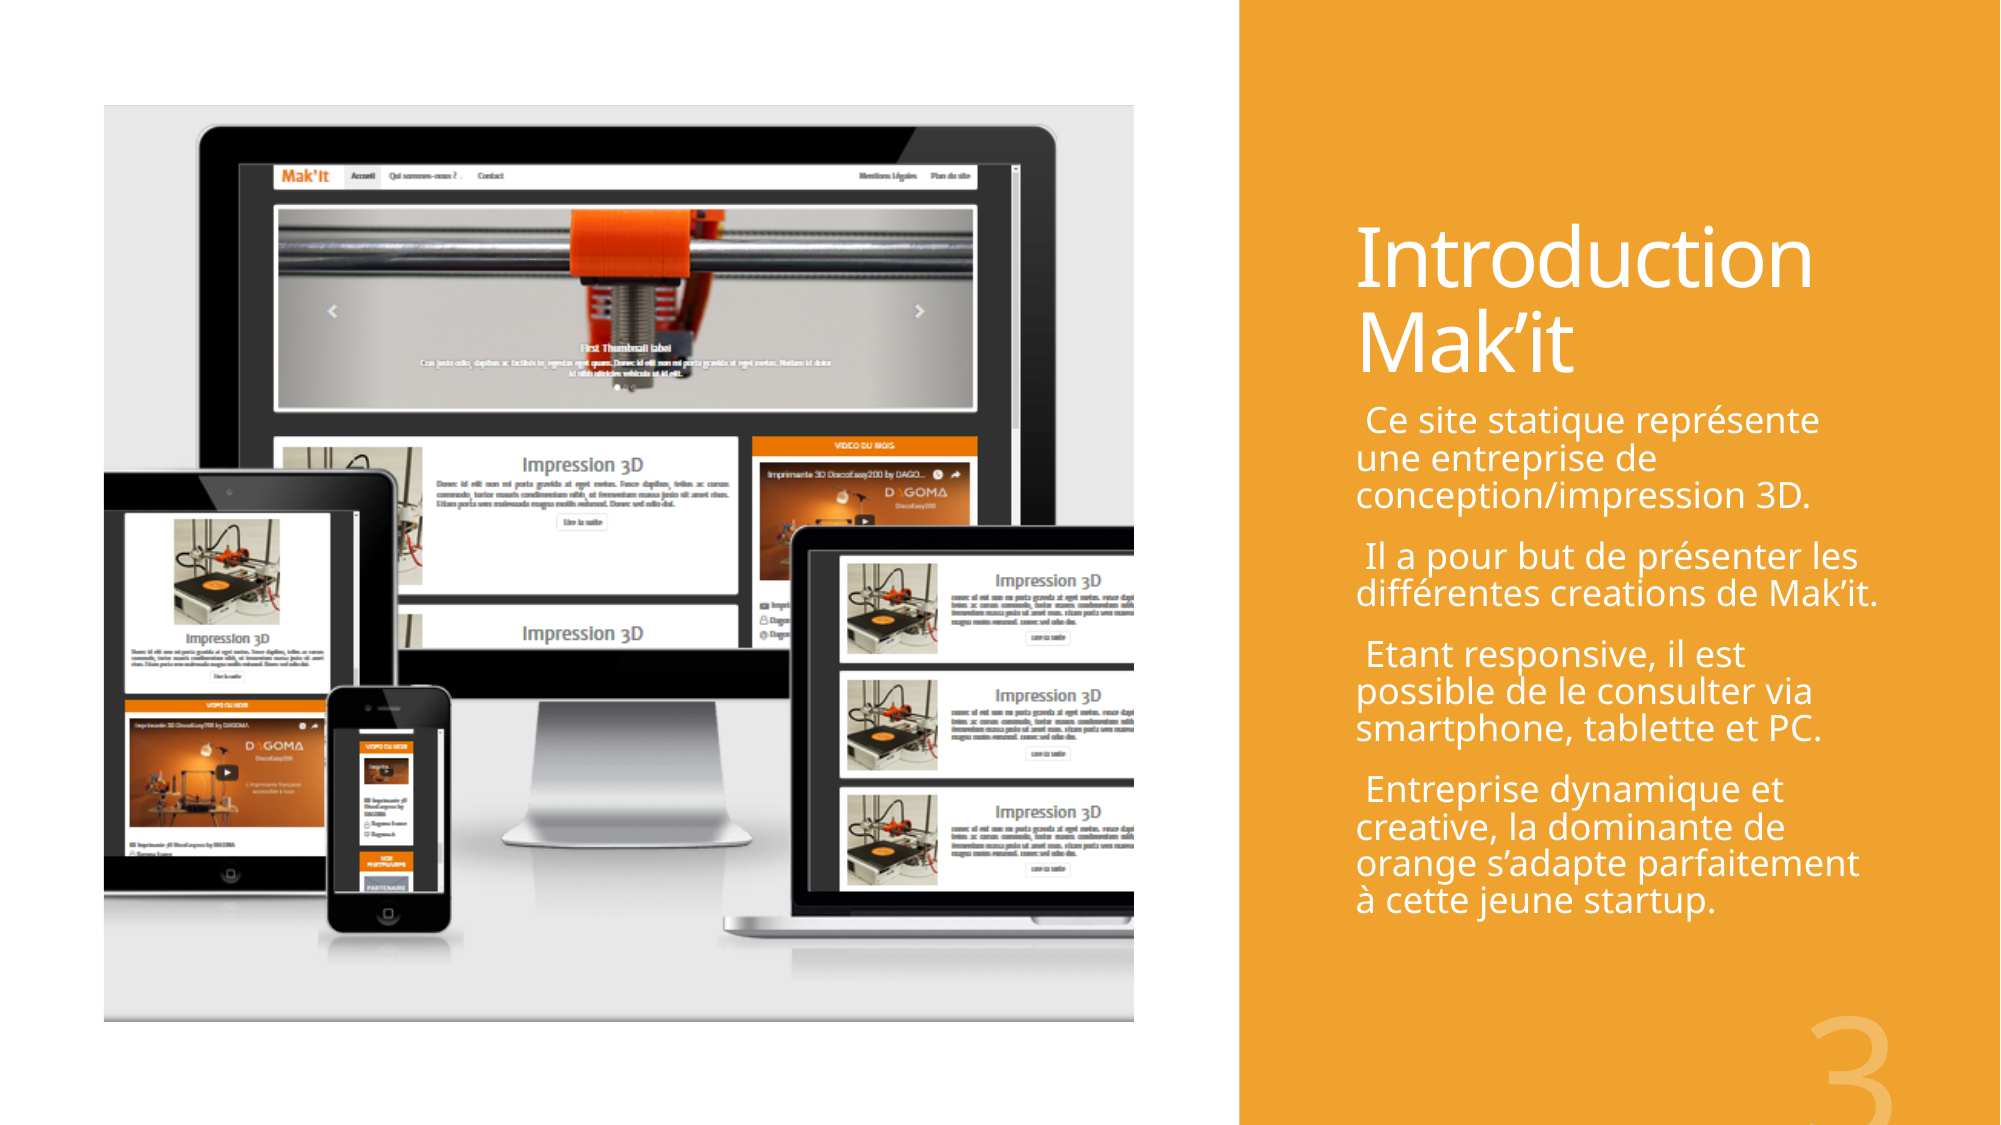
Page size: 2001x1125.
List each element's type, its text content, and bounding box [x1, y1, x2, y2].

list Ce site statique représente une entreprise de conception/impression 3D. Il a pour but de présenter les différentes creations de Mak’it. Etant responsive, il est possible de le consulter via smartphone, tablette et PC. Entreprise dynamique et creative, la dominante de orange s’adapte parfaitement à cette jeune startup. [1340, 396, 1899, 948]
text_box [1238, 0, 2000, 1125]
title Introduction Mak’it [1340, 81, 1899, 396]
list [103, 104, 1135, 1022]
slide_number 3 [1437, 963, 1918, 1125]
text_box [0, 0, 1238, 1125]
